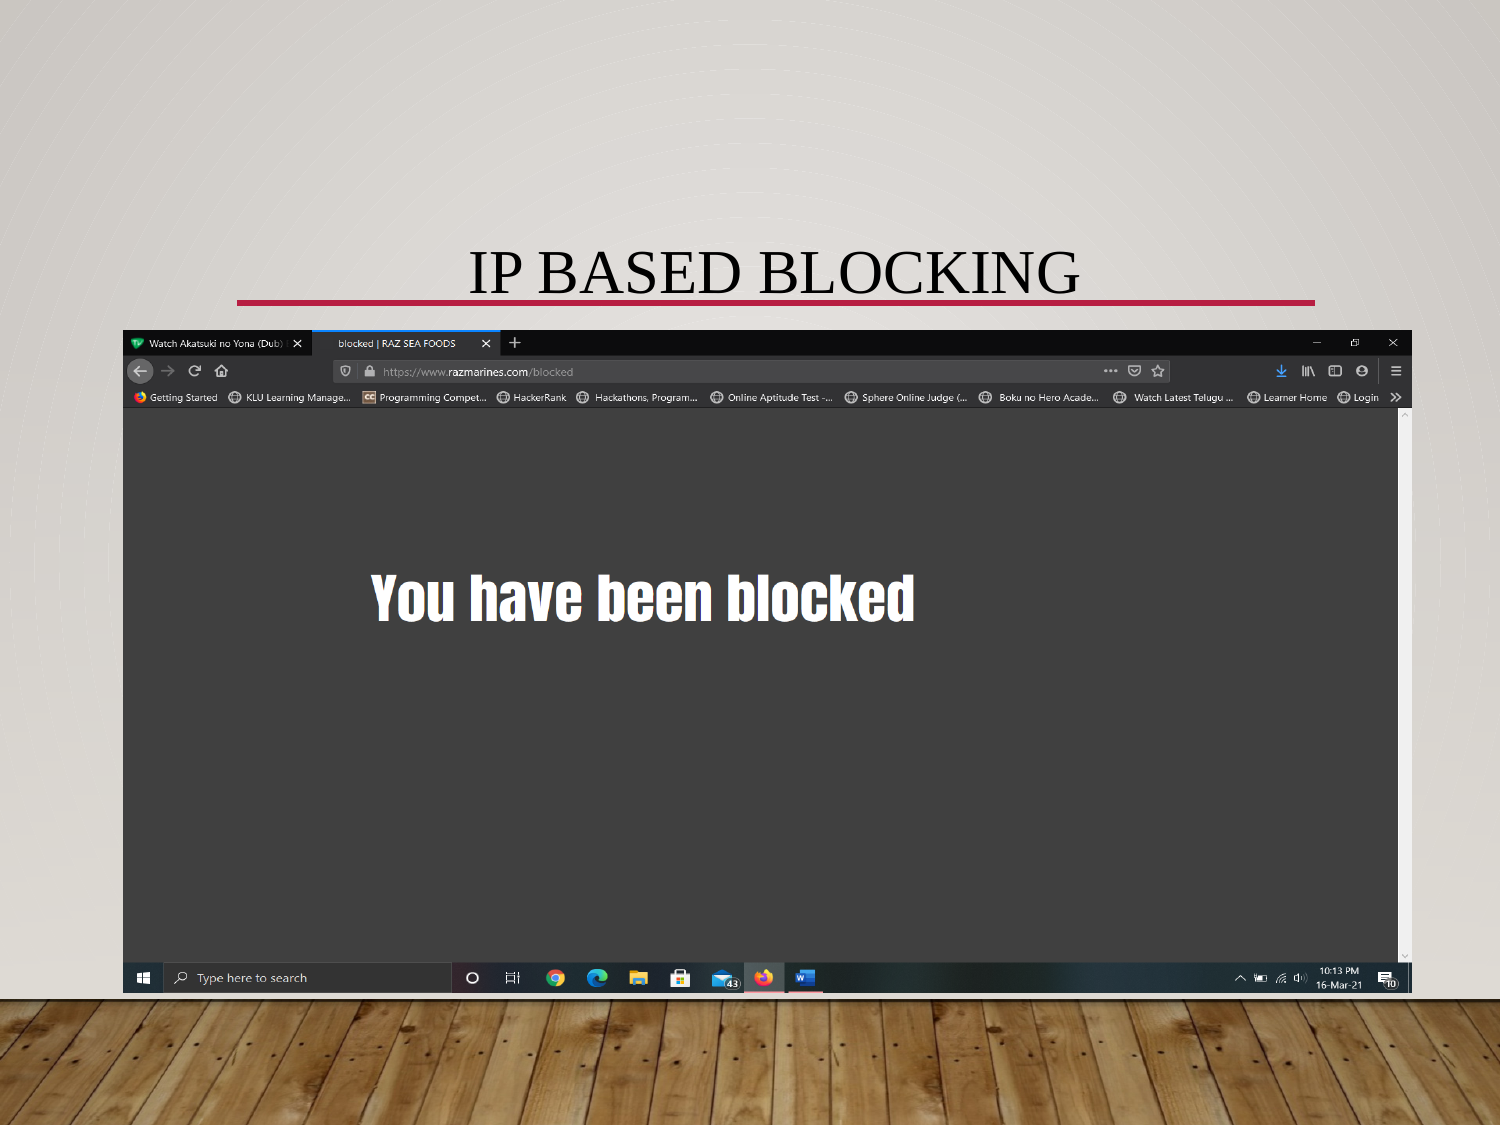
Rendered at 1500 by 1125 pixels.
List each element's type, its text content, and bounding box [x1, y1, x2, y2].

picture [0, 999, 1500, 1125]
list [123, 330, 1412, 994]
title IP Based blocking [236, 231, 1315, 305]
